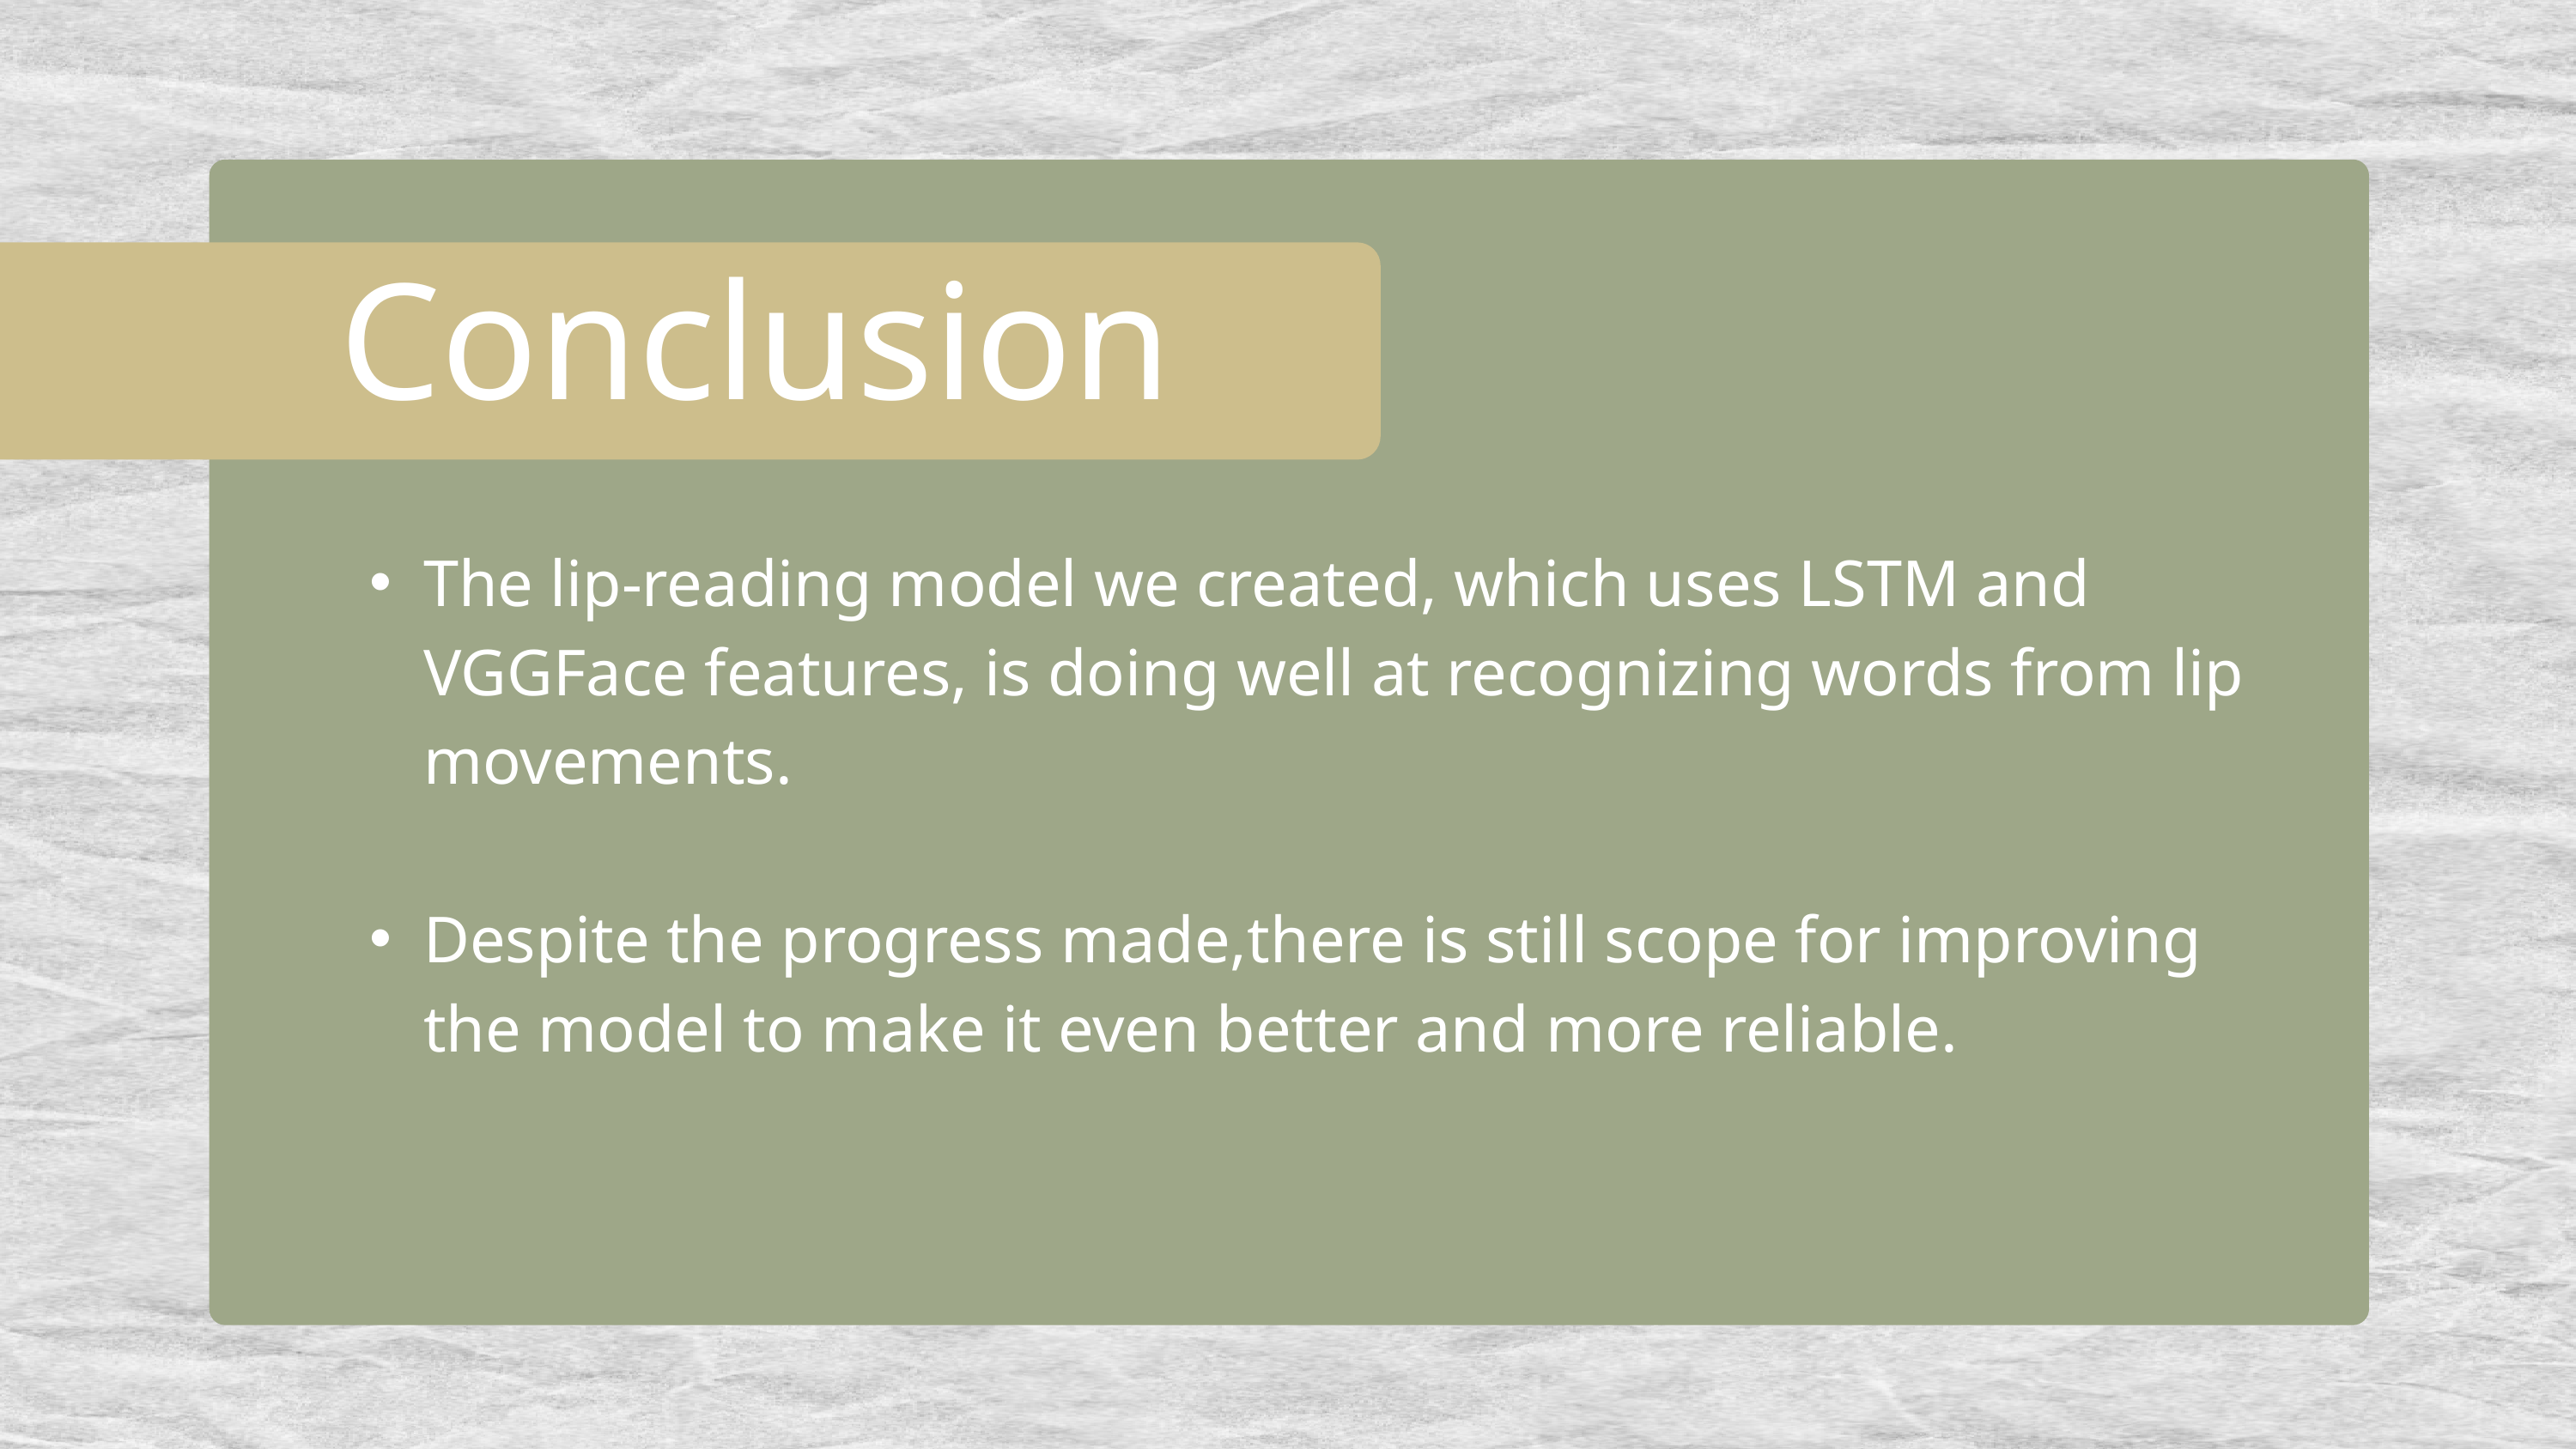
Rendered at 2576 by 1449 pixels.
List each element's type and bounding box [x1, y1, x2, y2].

text_box [0, 242, 1381, 460]
text_box [209, 159, 2370, 1325]
text_box [0, 0, 2576, 1449]
